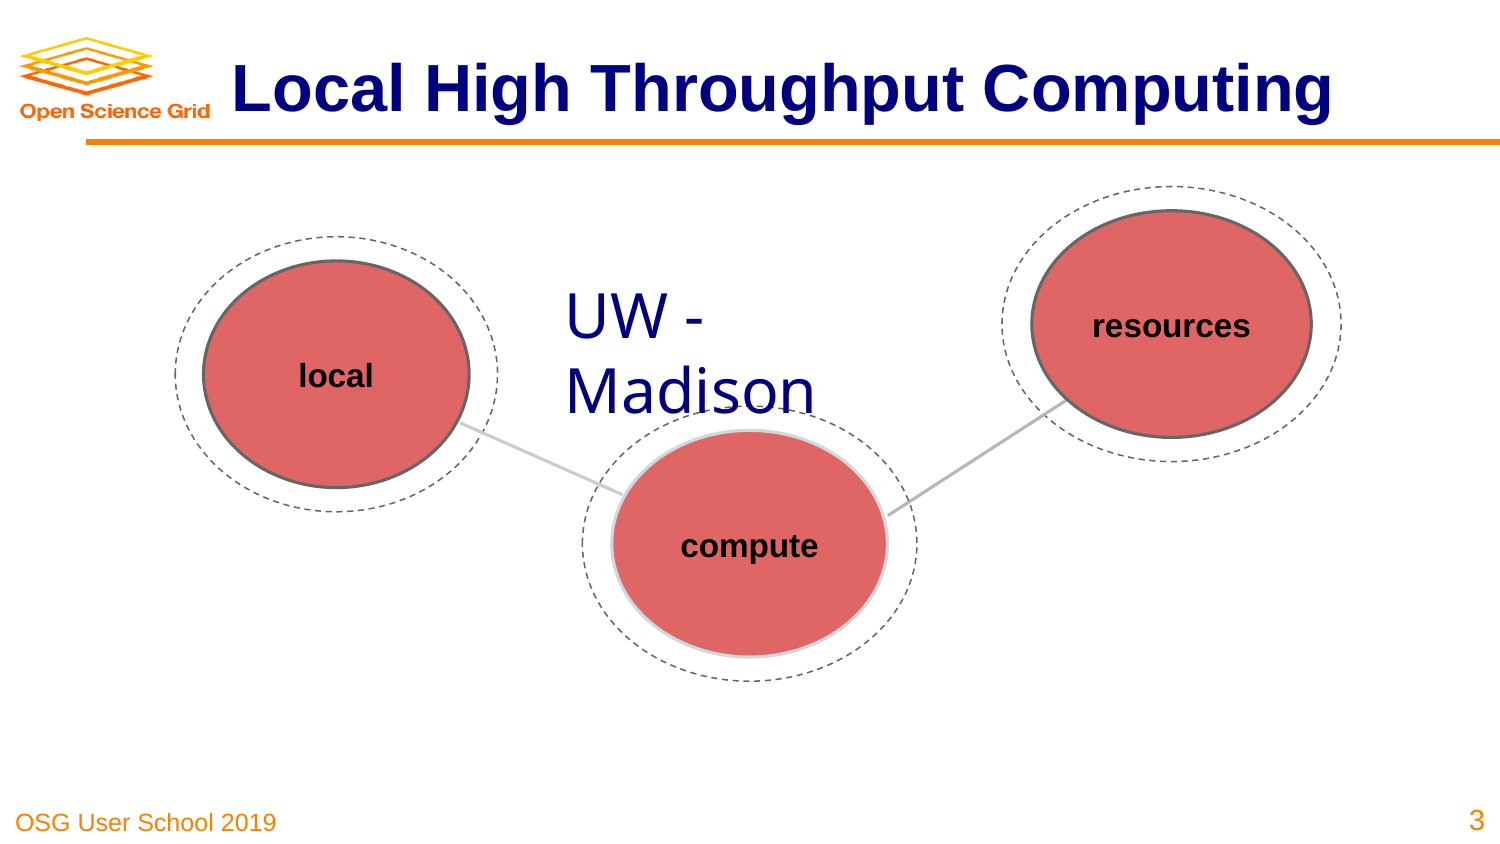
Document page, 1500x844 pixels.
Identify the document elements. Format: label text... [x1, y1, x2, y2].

picture [0, 20, 214, 134]
text_box [175, 236, 498, 512]
text_box compute [611, 430, 888, 658]
text_box [1001, 186, 1342, 462]
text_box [887, 399, 1067, 516]
title Local High Throughput Computing [214, 14, 1354, 155]
text_box UW - Madison [549, 260, 957, 348]
slide_number ‹#› [1431, 787, 1500, 844]
text_box local [203, 260, 470, 488]
text_box resources [1031, 210, 1312, 438]
text_box [627, 406, 882, 509]
text_box [582, 502, 917, 682]
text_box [459, 422, 623, 495]
